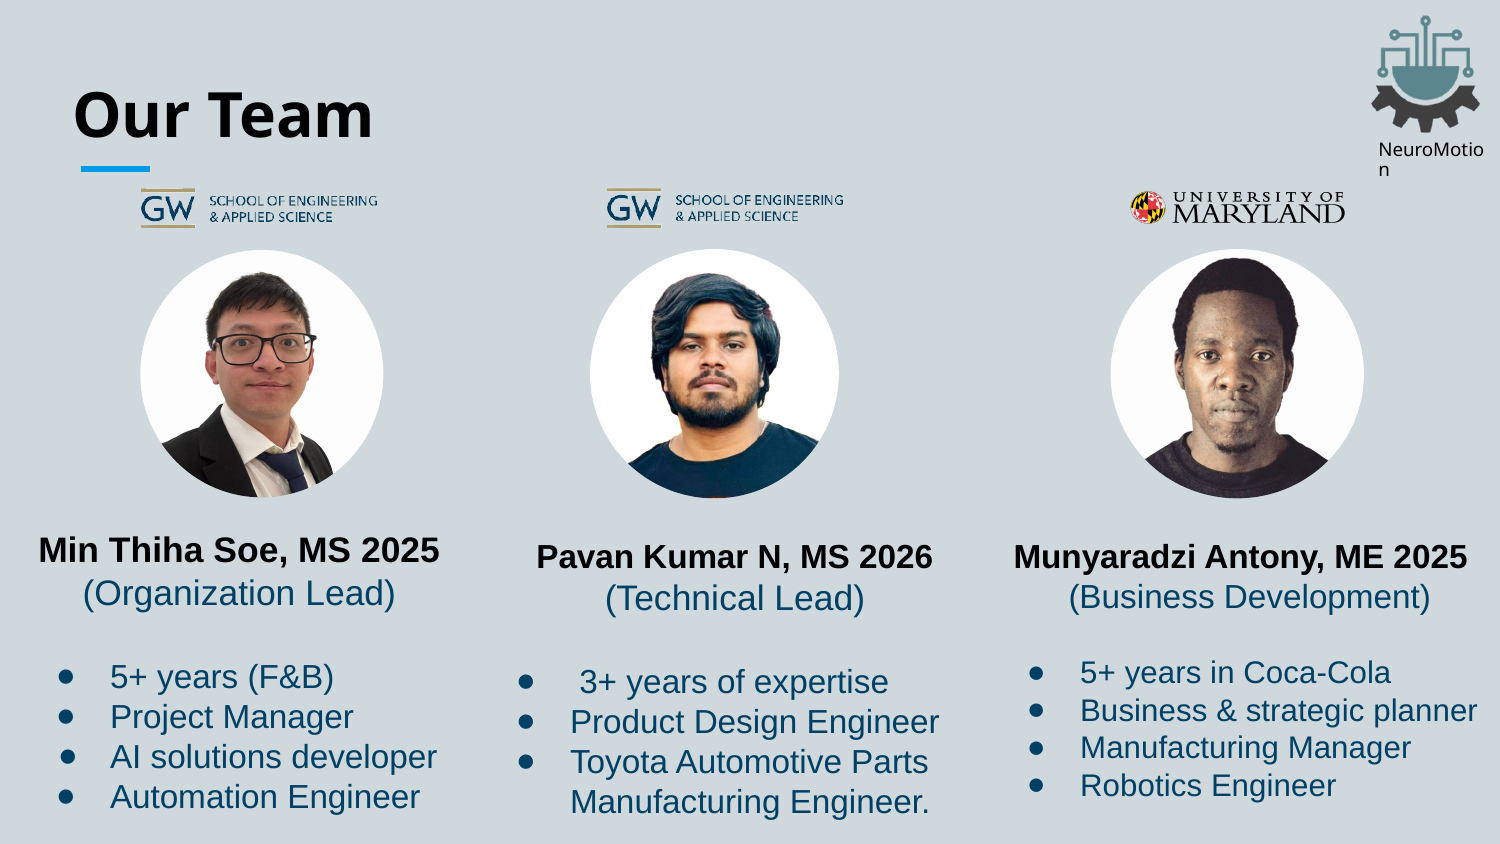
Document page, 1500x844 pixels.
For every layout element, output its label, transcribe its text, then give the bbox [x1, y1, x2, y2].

picture [139, 249, 384, 498]
picture [1363, 8, 1488, 135]
text_box Pavan Kumar N, MS 2026 (Technical Lead) 3+ years of expertise Product Design Engineer Toyota Automotive Parts Manufacturing Engineer. [480, 520, 991, 830]
title Our Team [56, 52, 1363, 166]
picture [1110, 150, 1365, 499]
text_box NeuroMotion [1363, 124, 1500, 196]
picture [140, 170, 383, 244]
text_box Min Thiha Soe, MS 2025 (Organization Lead) 5+ years (F&B) Project Manager AI solutions developer Automation Engineer [19, 512, 459, 822]
picture [589, 248, 840, 499]
picture [606, 170, 849, 244]
text_box Munyaradzi Antony, ME 2025 (Business Development) 5+ years in Coca-Cola Business & strategic planner Manufacturing Manager Robotics Engineer [990, 520, 1500, 802]
